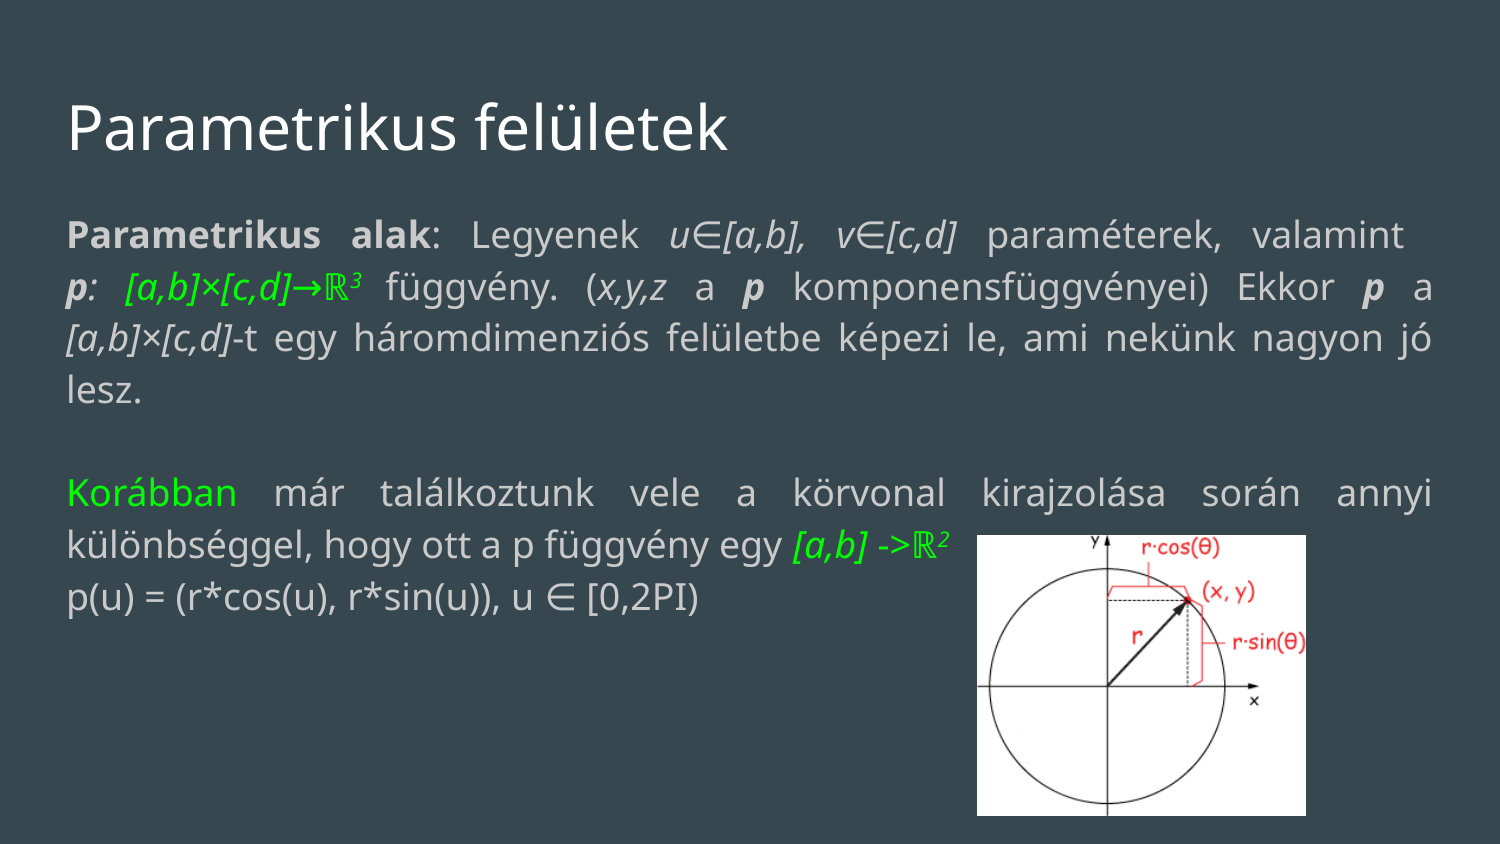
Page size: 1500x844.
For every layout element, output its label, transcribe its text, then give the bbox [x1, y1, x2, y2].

list Parametrikus alak: Legyenek u∈[a,b], v∈[c,d] paraméterek, valamint p: [a,b]×[c,d]→ℝ3 függvény. (x,y,z a p komponensfüggvényei) Ekkor p a [a,b]×[c,d]-t egy háromdimenziós felületbe képezi le, ami nekünk nagyon jó lesz. Korábban már találkoztunk vele a körvonal kirajzolása során annyi különbséggel, hogy ott a p függvény egy [a,b] ->ℝ2 p(u) = (r*cos(u), r*sin(u)), u ∈ [0,2PI) [51, 189, 1449, 750]
picture [977, 535, 1306, 817]
title Parametrikus felületek [51, 72, 1449, 167]
